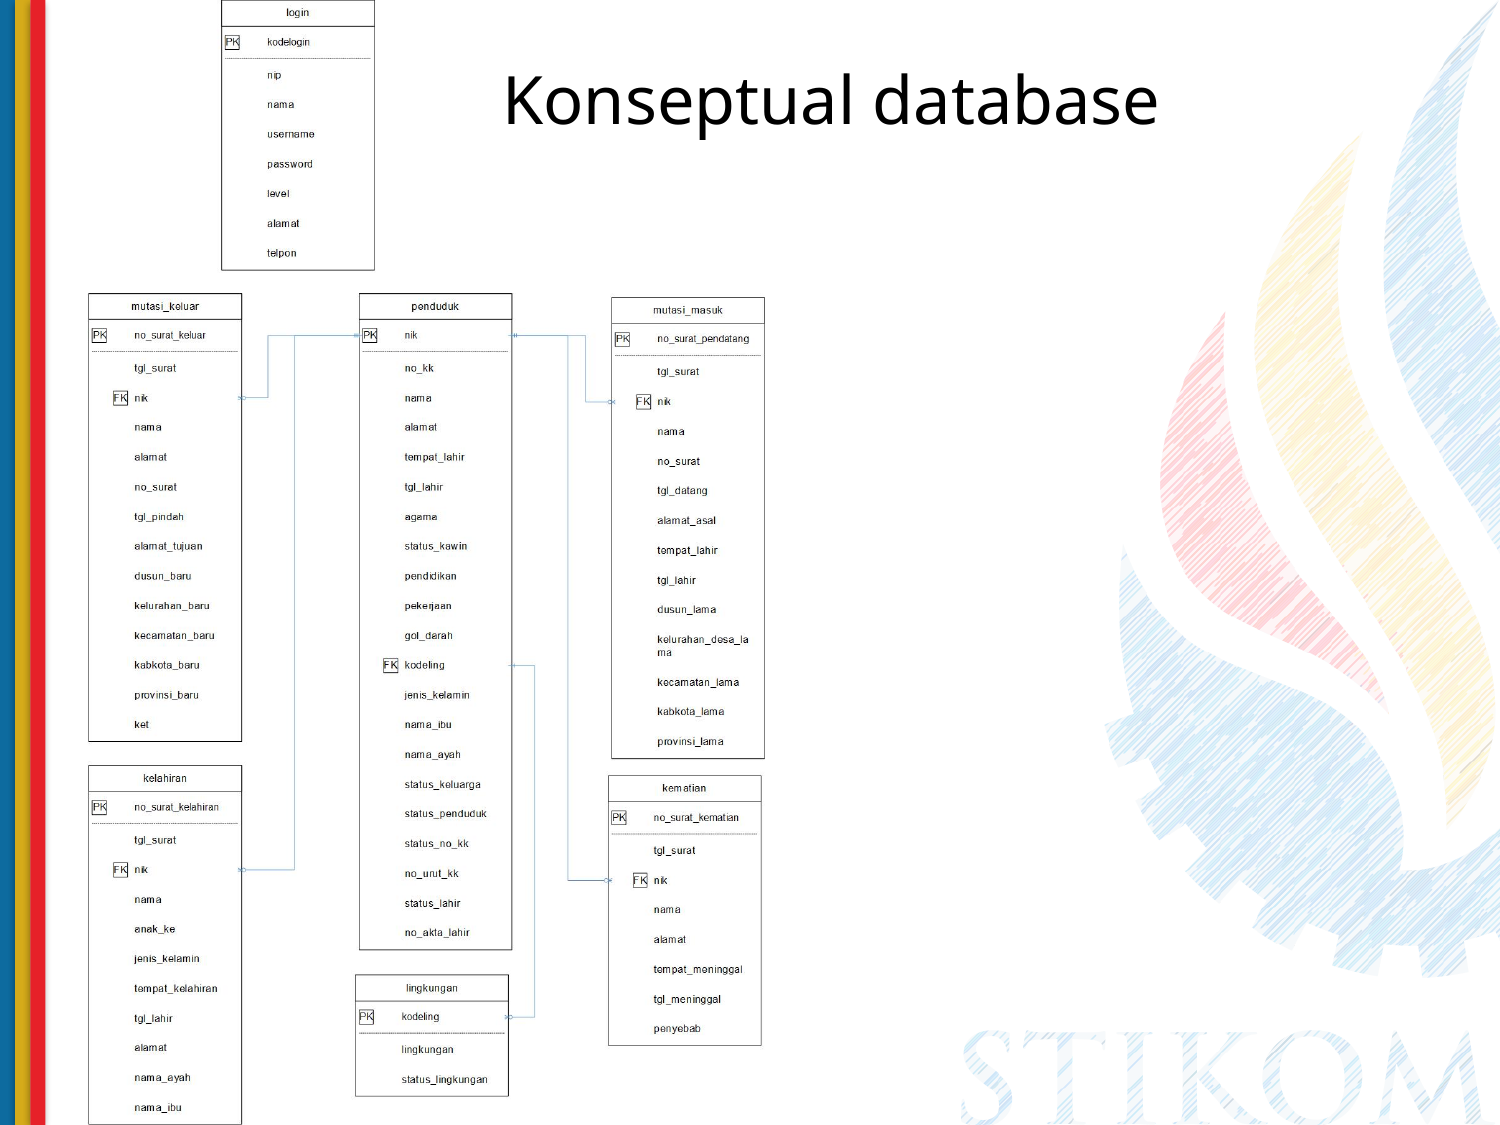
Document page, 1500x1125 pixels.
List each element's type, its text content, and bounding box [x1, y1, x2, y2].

picture [87, 0, 765, 1125]
text_box Konseptual database [770, 50, 1500, 238]
